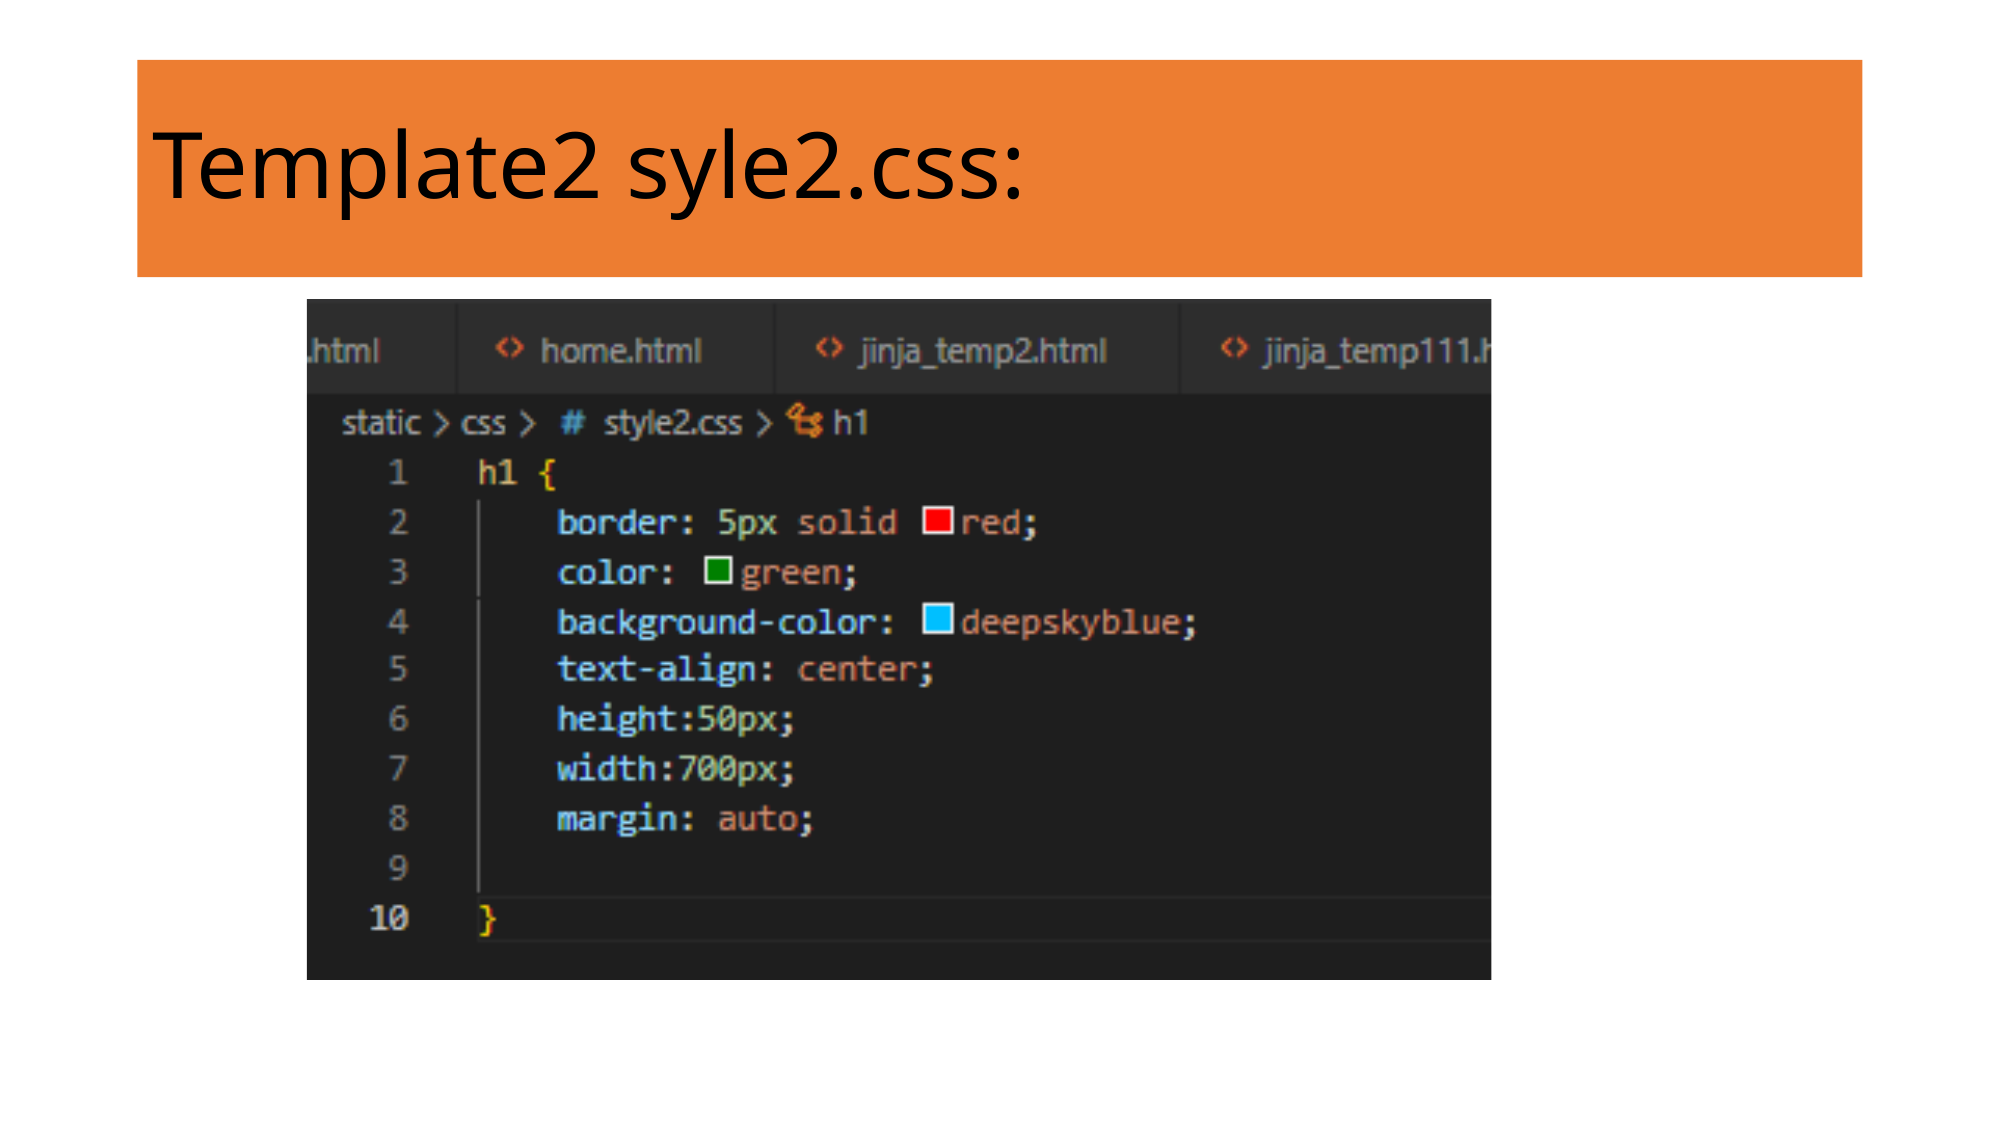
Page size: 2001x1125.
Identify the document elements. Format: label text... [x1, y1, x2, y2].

picture [306, 298, 1492, 980]
title Template2 syle2.css: [137, 59, 1863, 278]
